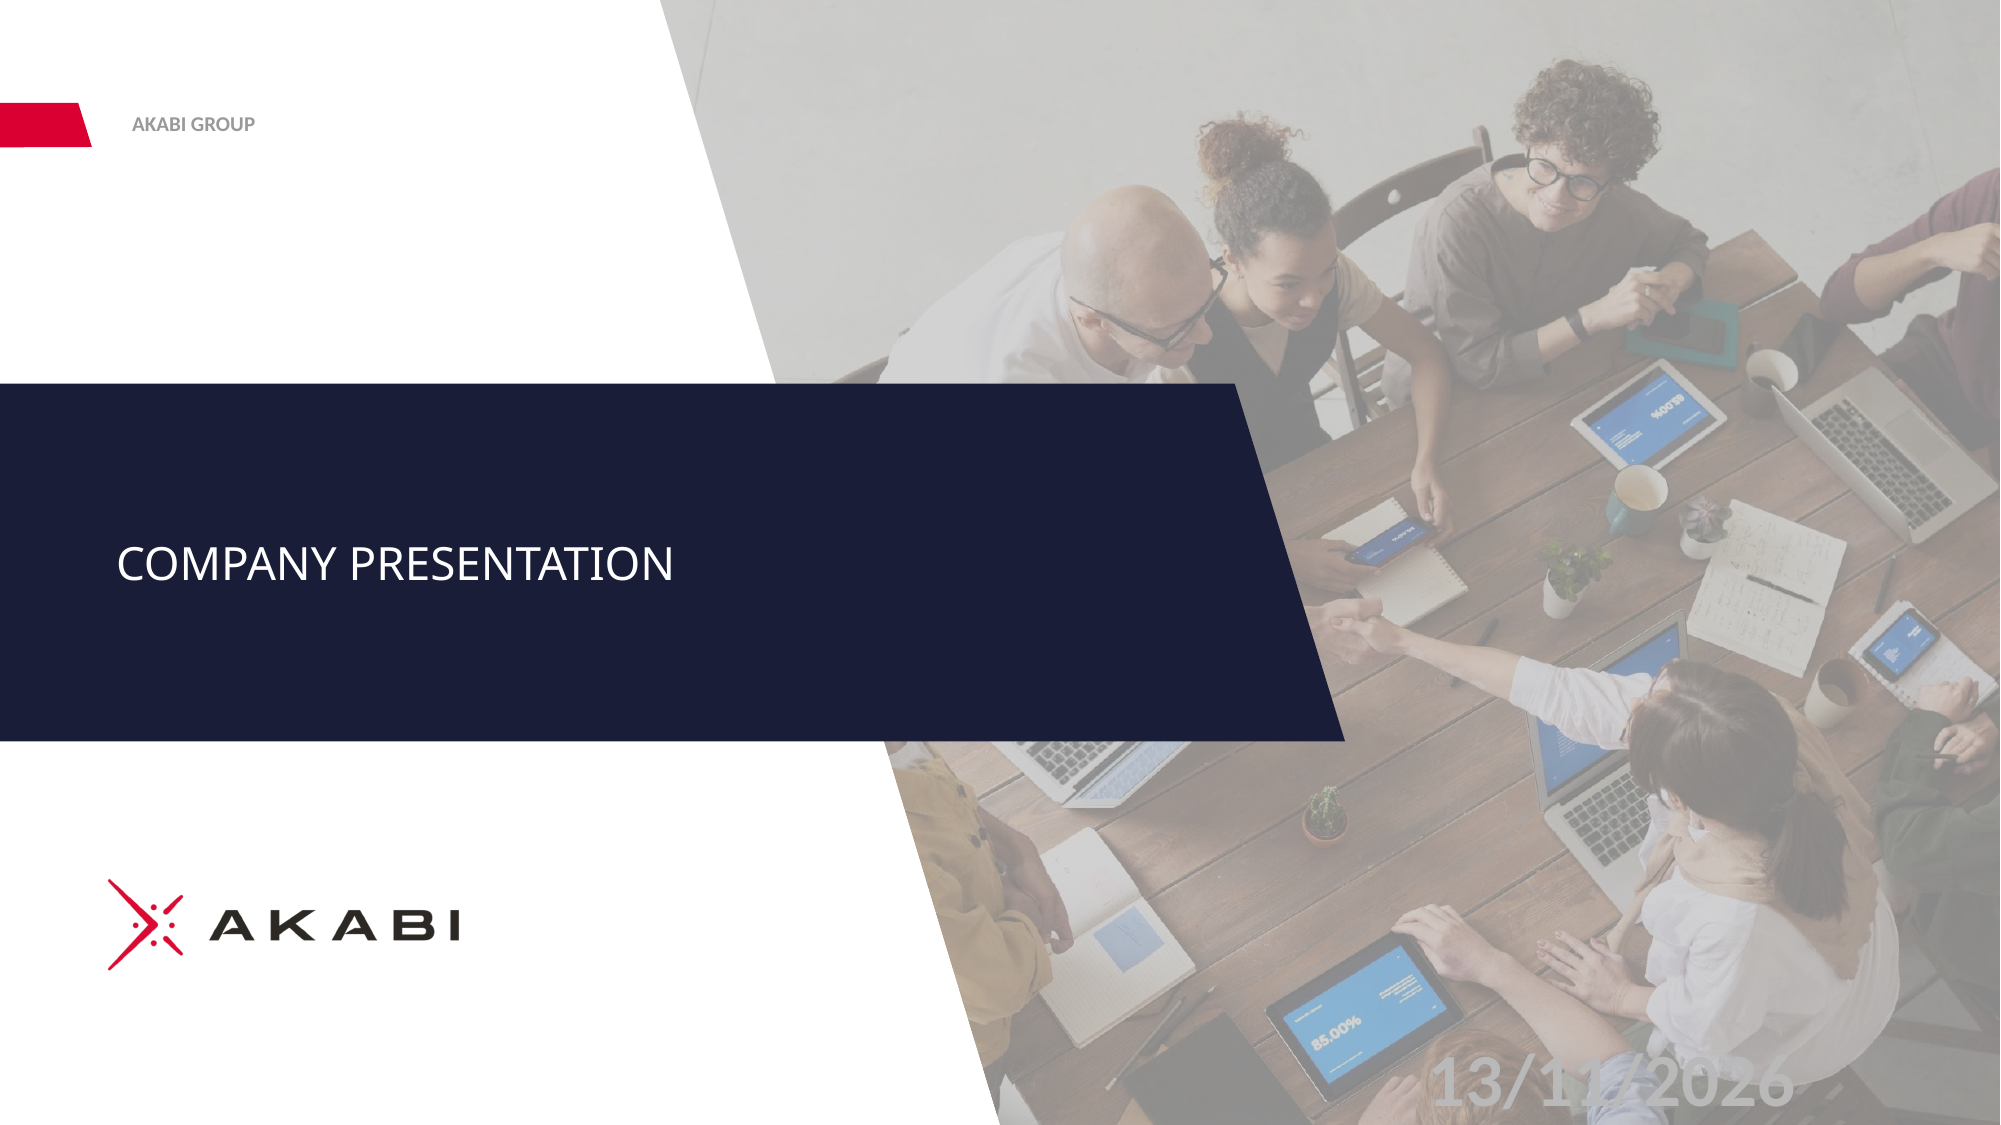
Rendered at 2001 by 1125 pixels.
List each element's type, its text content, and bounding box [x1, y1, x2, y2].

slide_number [1412, 1046, 1863, 1107]
title COMPANY PRESENTATION [100, 506, 1259, 626]
picture [0, 835, 774, 1015]
list AKABI GROUP [116, 106, 602, 145]
